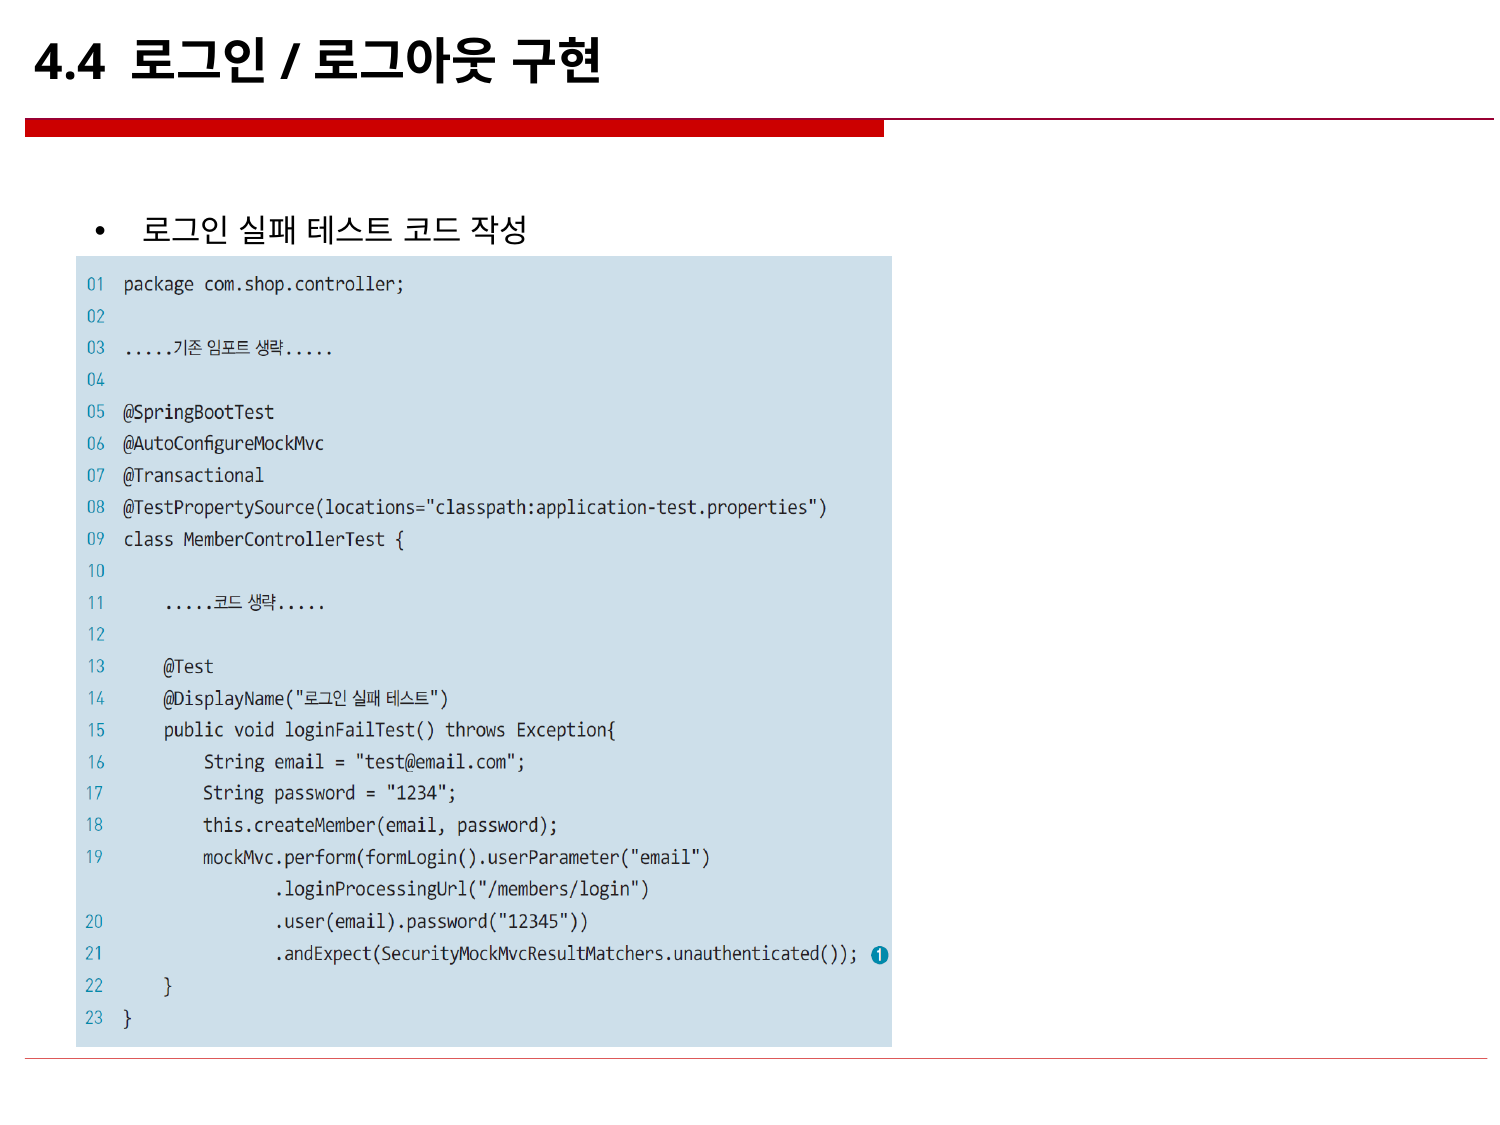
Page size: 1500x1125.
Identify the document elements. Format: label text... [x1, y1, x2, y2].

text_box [75, 256, 892, 1047]
text_box 로그인 실패 테스트 코드 작성 [79, 184, 1430, 257]
title 4.4 로그인/로그아웃 구현 [19, 23, 1370, 96]
